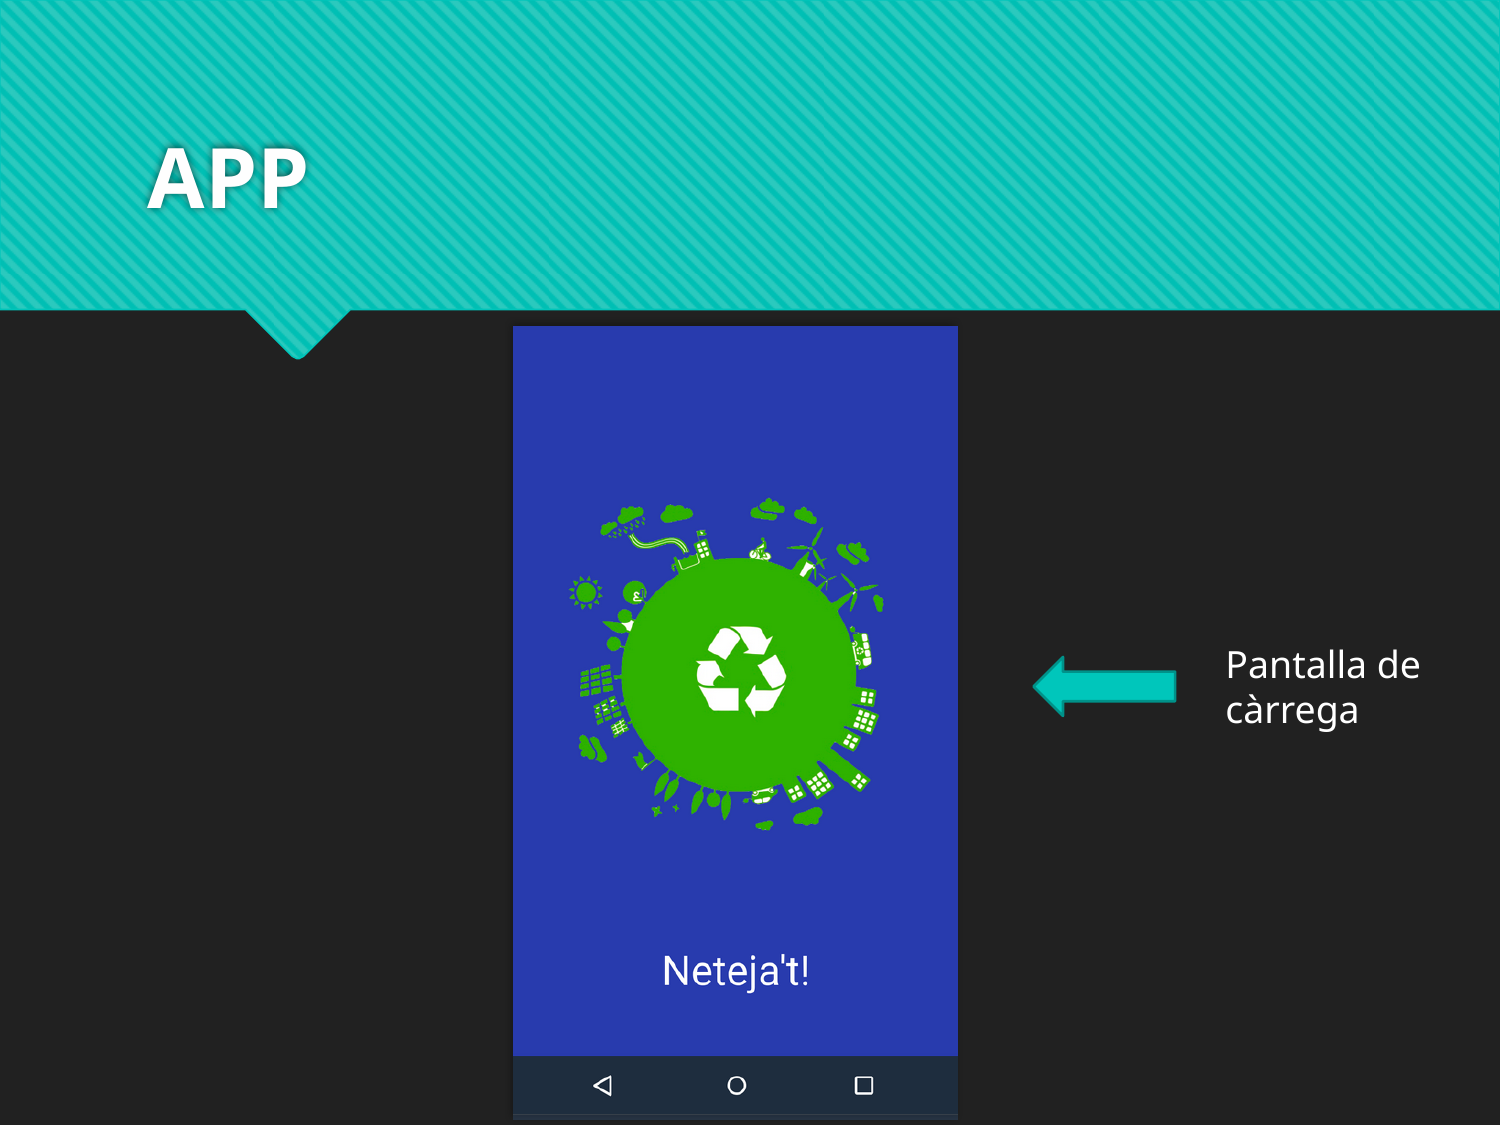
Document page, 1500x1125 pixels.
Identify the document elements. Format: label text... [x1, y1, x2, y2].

title APP [132, 73, 1368, 233]
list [513, 325, 958, 1120]
text_box [1032, 655, 1177, 718]
text_box Pantalla de càrrega [1210, 633, 1447, 739]
